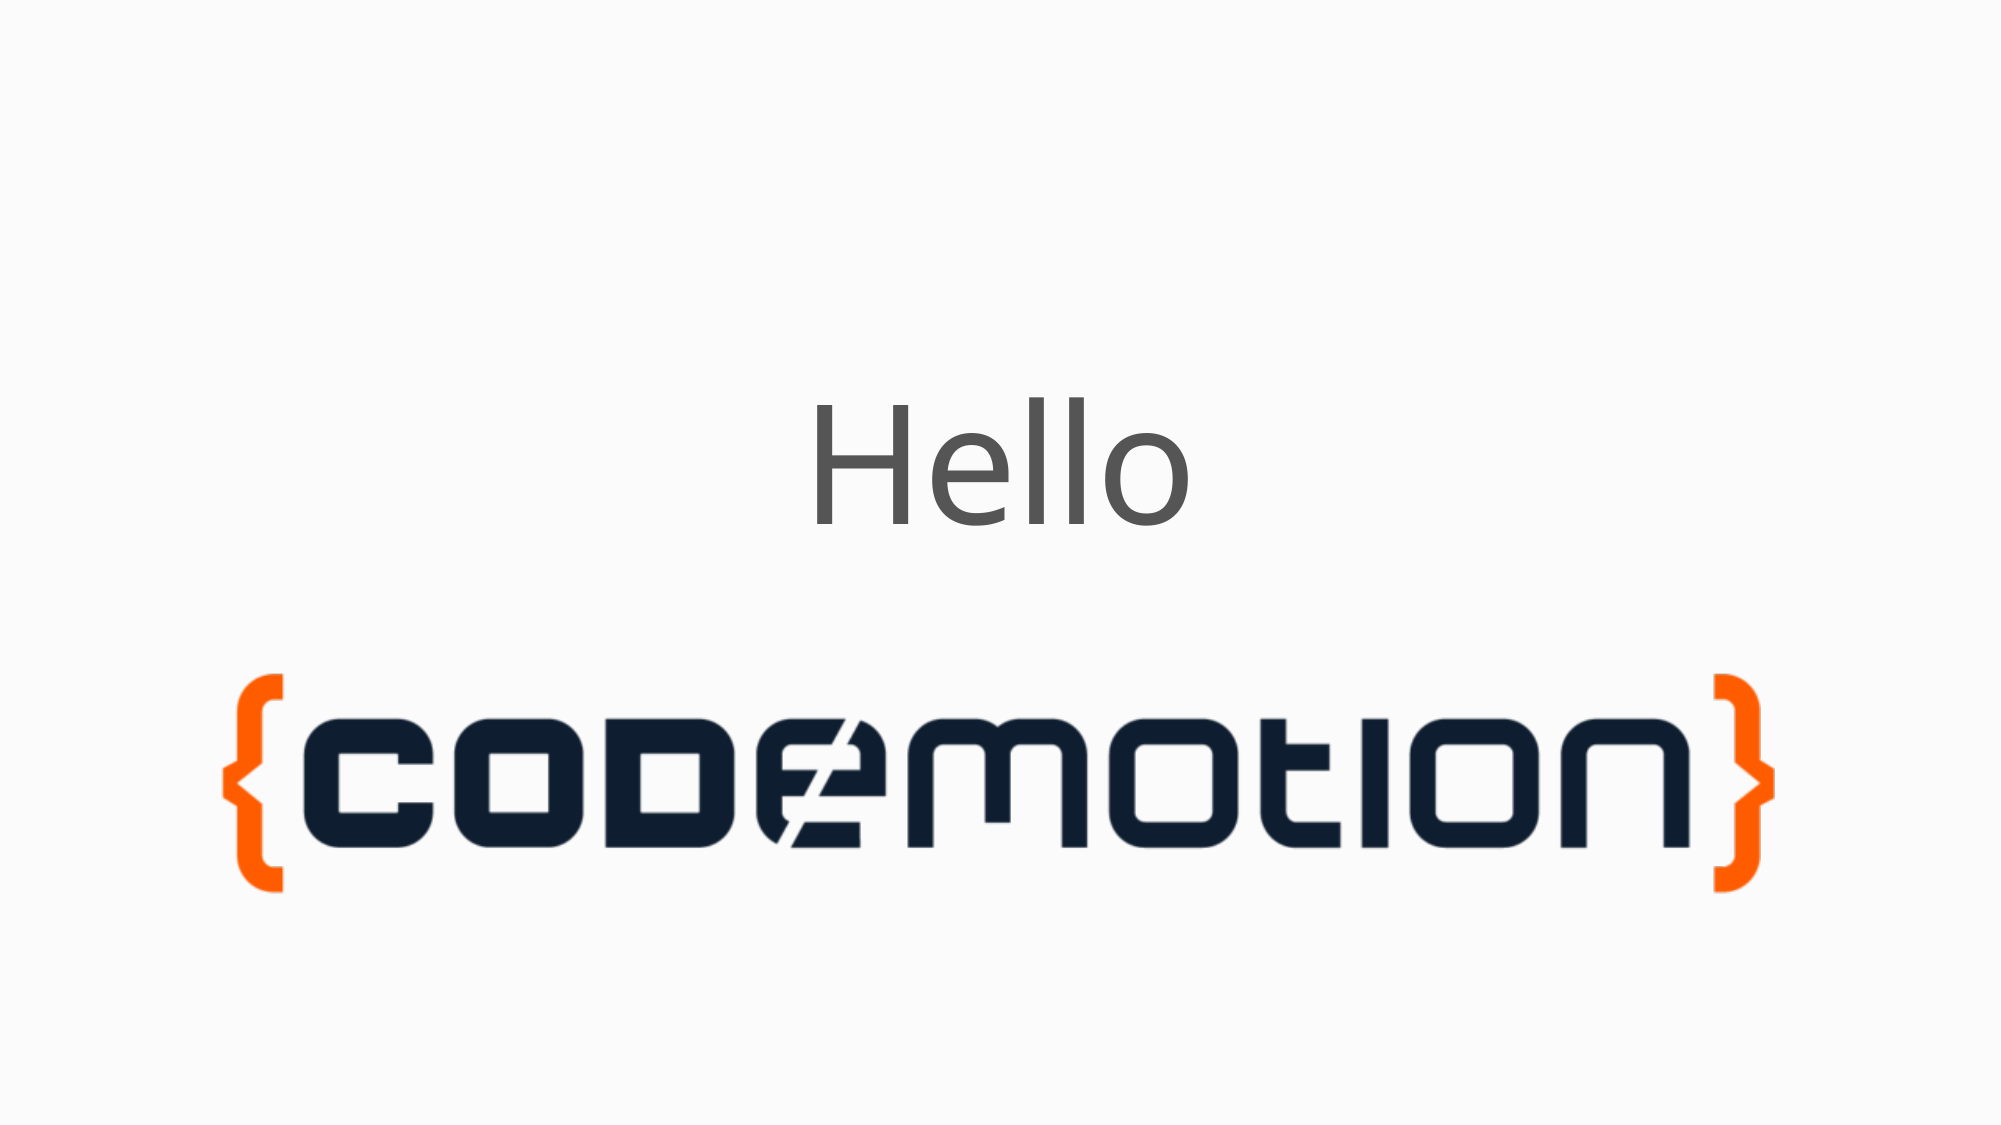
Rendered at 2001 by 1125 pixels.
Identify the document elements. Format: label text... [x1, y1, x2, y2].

title Hello [531, 380, 1469, 563]
picture [199, 621, 1801, 943]
